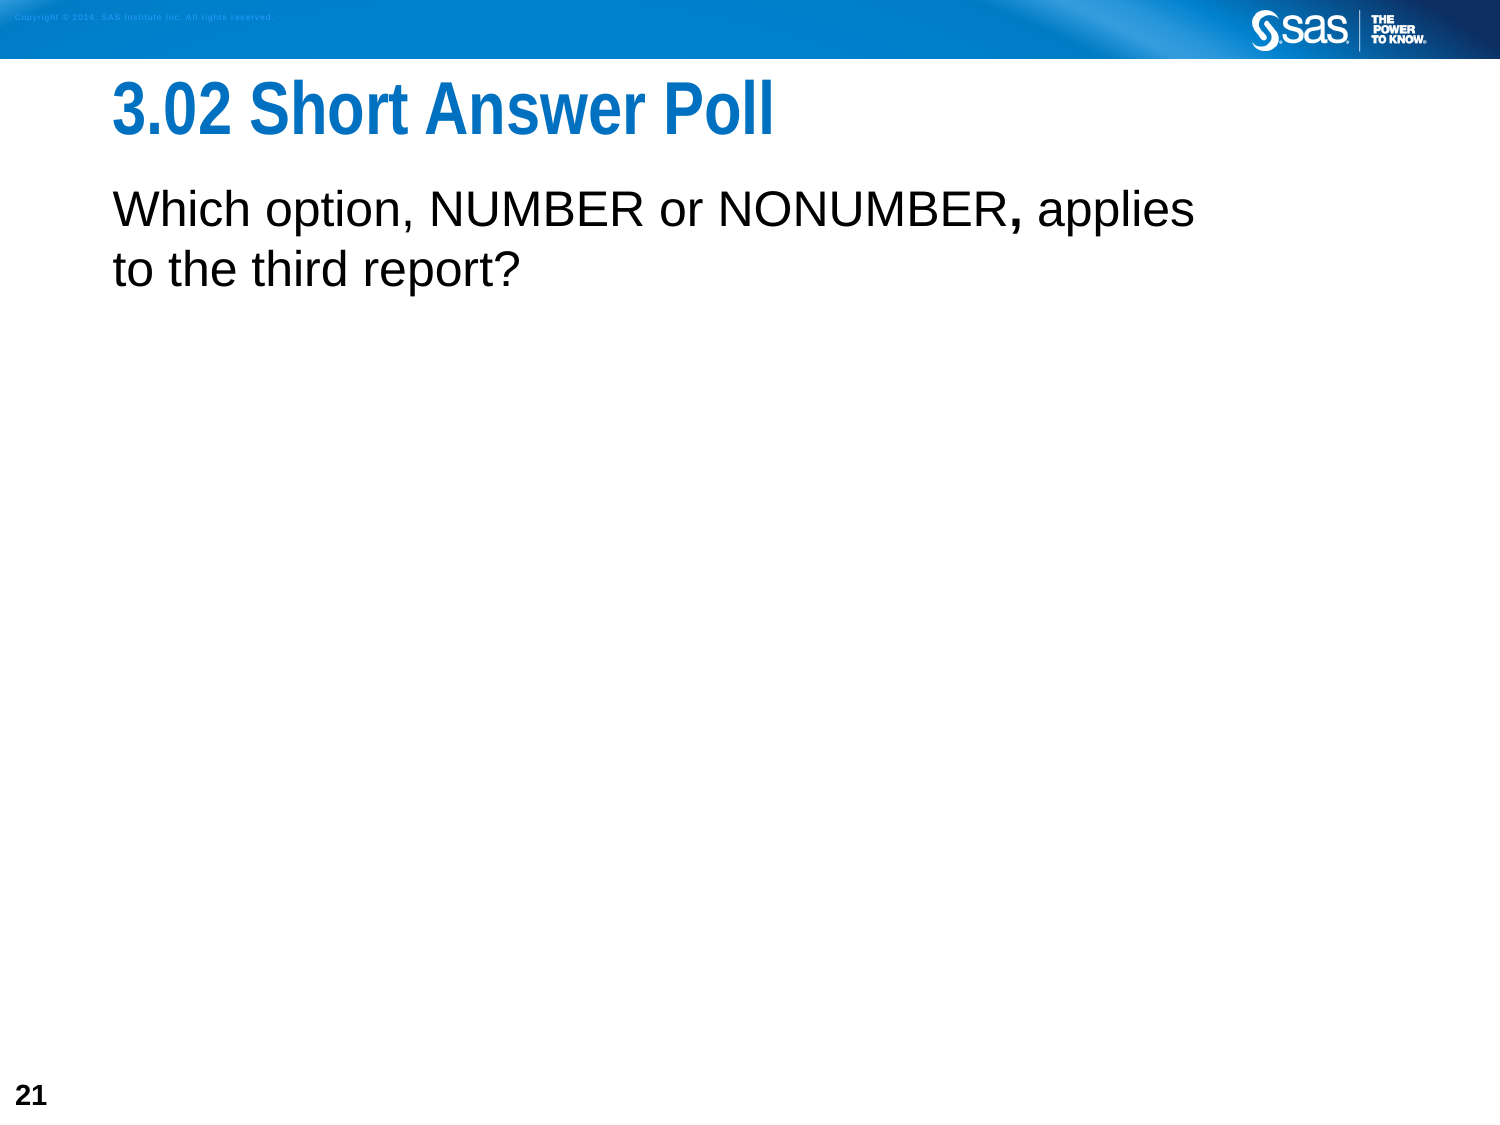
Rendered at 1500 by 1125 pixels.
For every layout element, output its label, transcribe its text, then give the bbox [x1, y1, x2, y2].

title 3.02 Short Answer Poll [112, 75, 1500, 187]
list Which option, NUMBER or NONUMBER, applies to the third report? [112, 176, 1400, 876]
picture [0, 0, 1500, 59]
